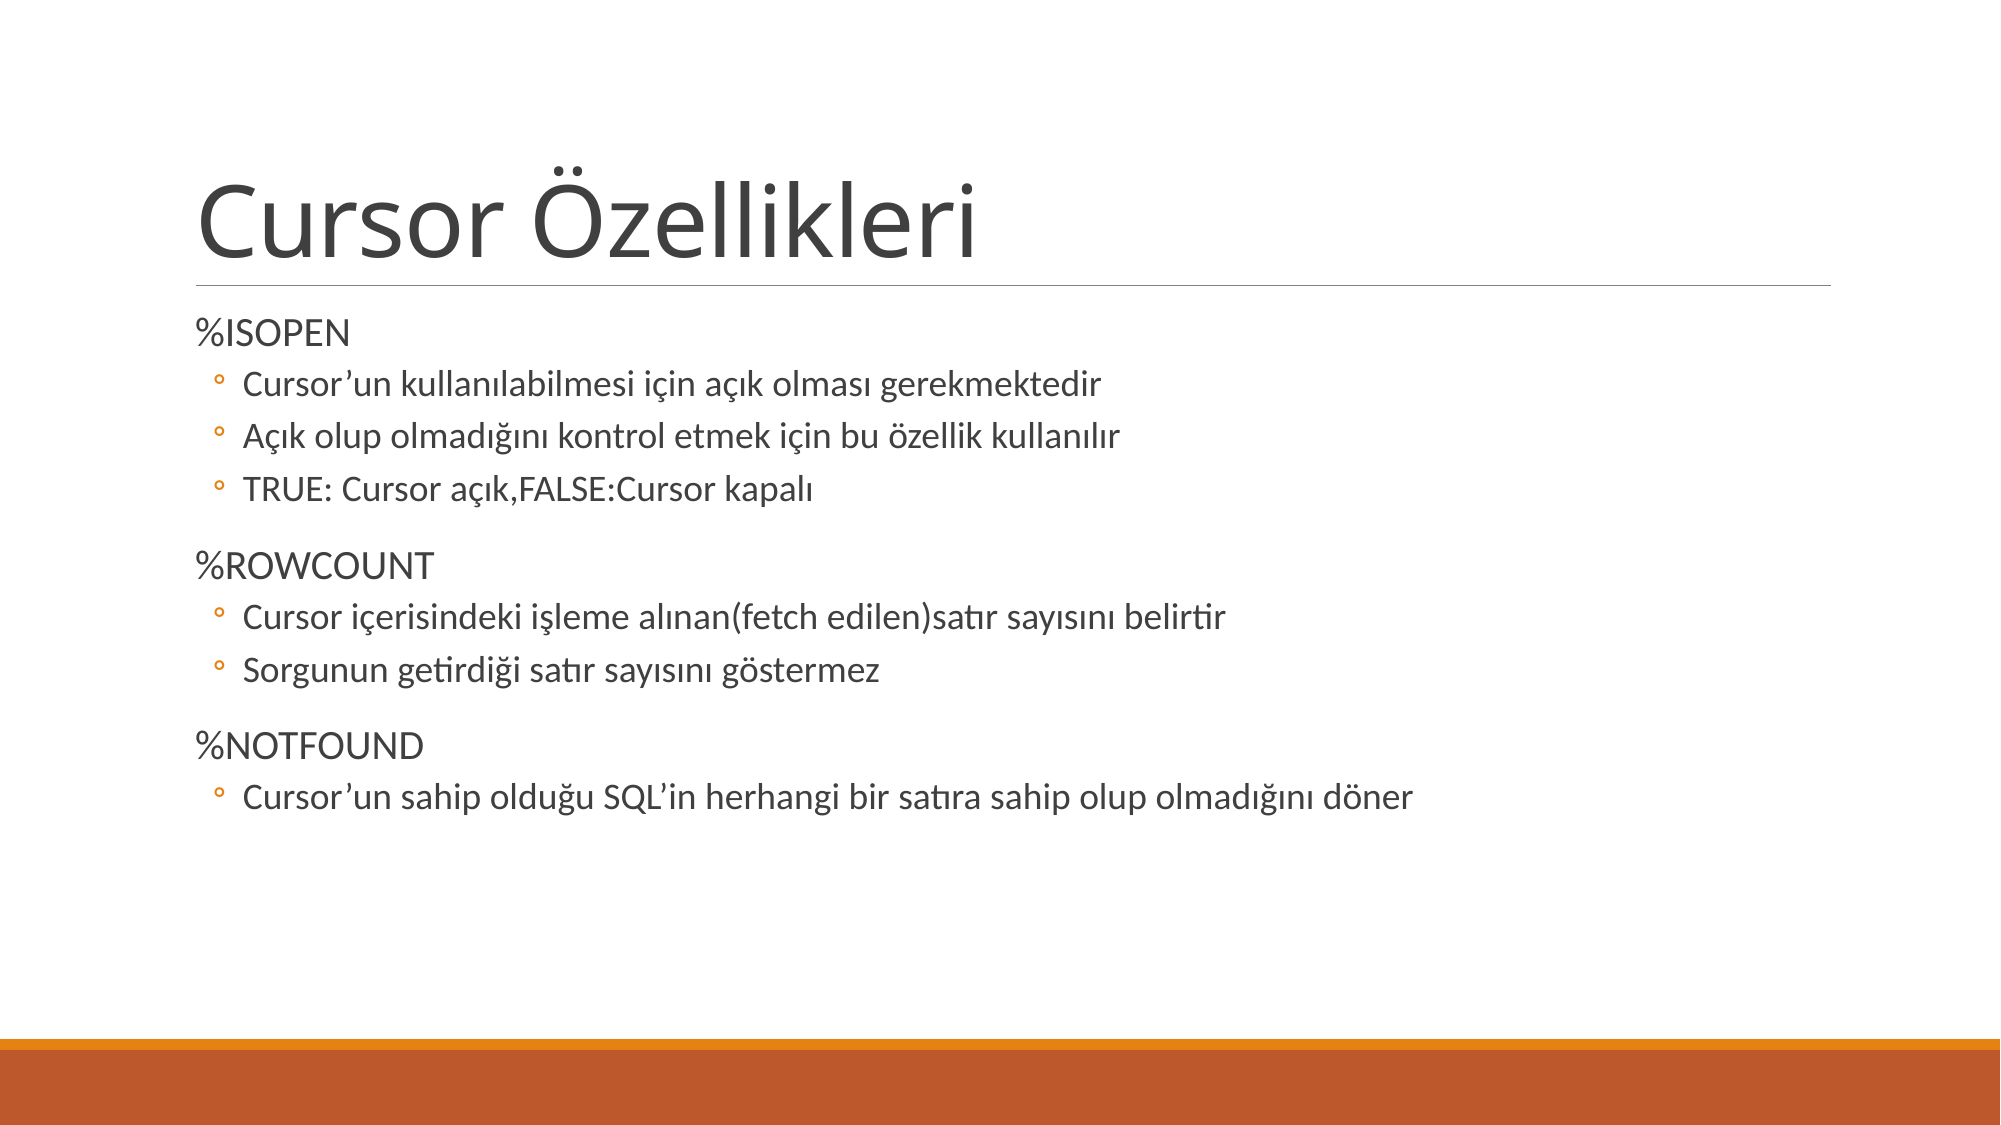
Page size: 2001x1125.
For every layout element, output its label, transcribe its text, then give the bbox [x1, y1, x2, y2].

list %ISOPEN Cursor’un kullanılabilmesi için açık olması gerekmektedir Açık olup olmadığını kontrol etmek için bu özellik kullanılır TRUE: Cursor açık,FALSE:Cursor kapalı %ROWCOUNT Cursor içerisindeki işleme alınan(fetch edilen)satır sayısını belirtir Sorgunun getirdiği satır sayısını göstermez %NOTFOUND Cursor’un sahip olduğu SQL’in herhangi bir satıra sahip olup olmadığını döner [180, 302, 1830, 963]
title Cursor Özellikleri [180, 47, 1830, 285]
